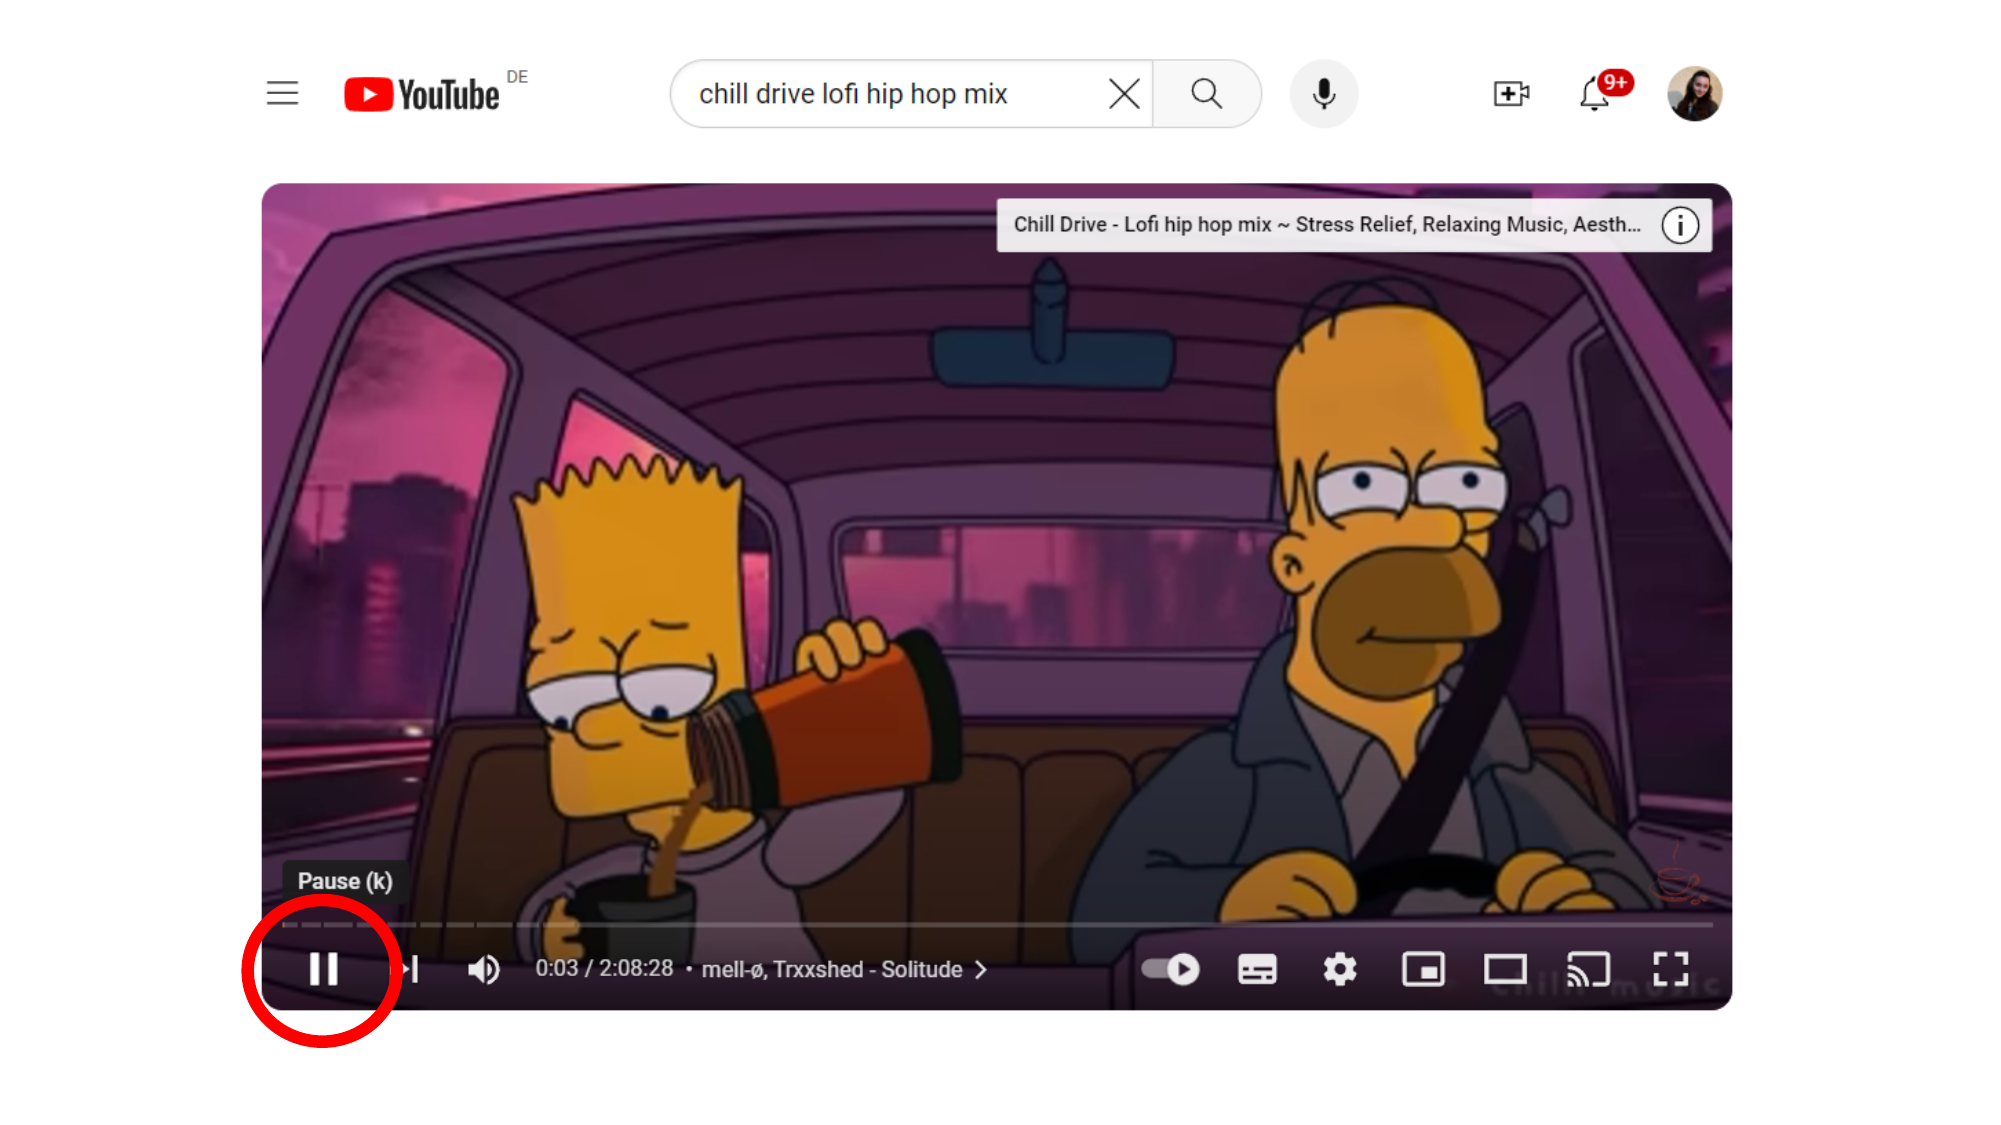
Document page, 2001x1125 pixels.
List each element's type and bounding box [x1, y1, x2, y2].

picture [222, 47, 1778, 1078]
